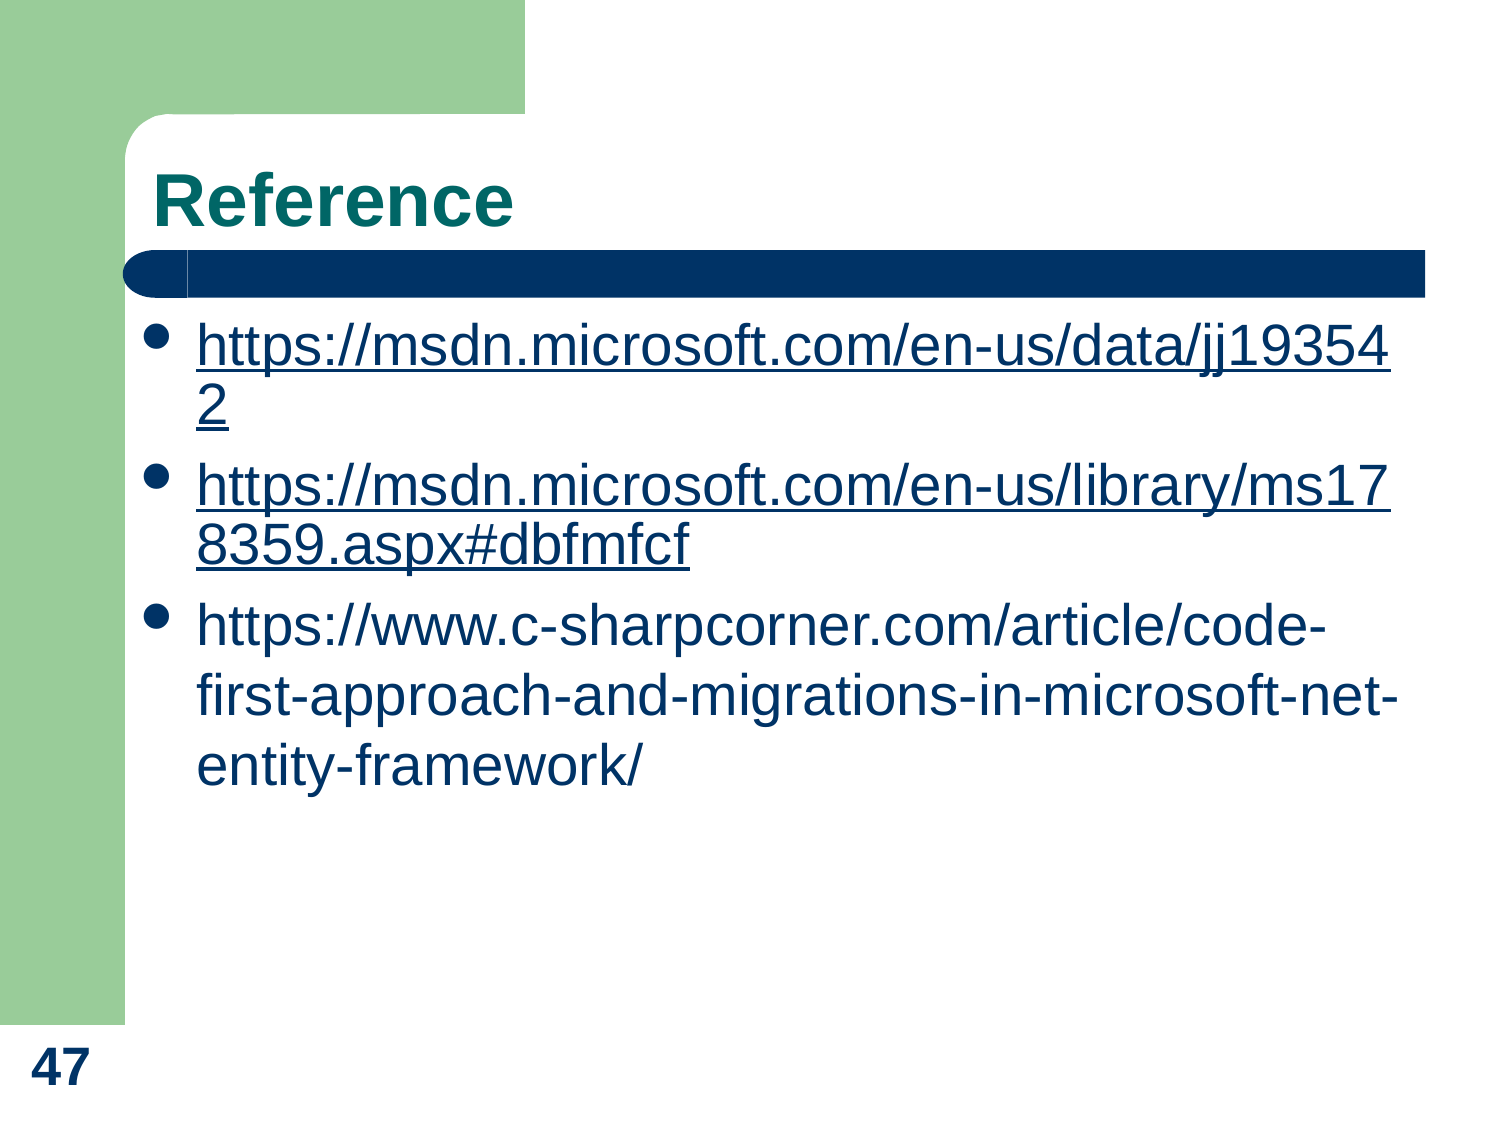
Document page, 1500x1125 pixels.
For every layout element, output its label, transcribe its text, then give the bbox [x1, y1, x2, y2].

list https://msdn.microsoft.com/en-us/data/jj193542 https://msdn.microsoft.com/en-us/library/ms178359.aspx#dbfmfcf https://www.c-sharpcorner.com/article/code-first-approach-and-migrations-in-microsoft-net-entity-framework/ [124, 299, 1438, 1013]
title Reference [137, 112, 1438, 251]
slide_number 47 [13, 1023, 111, 1105]
